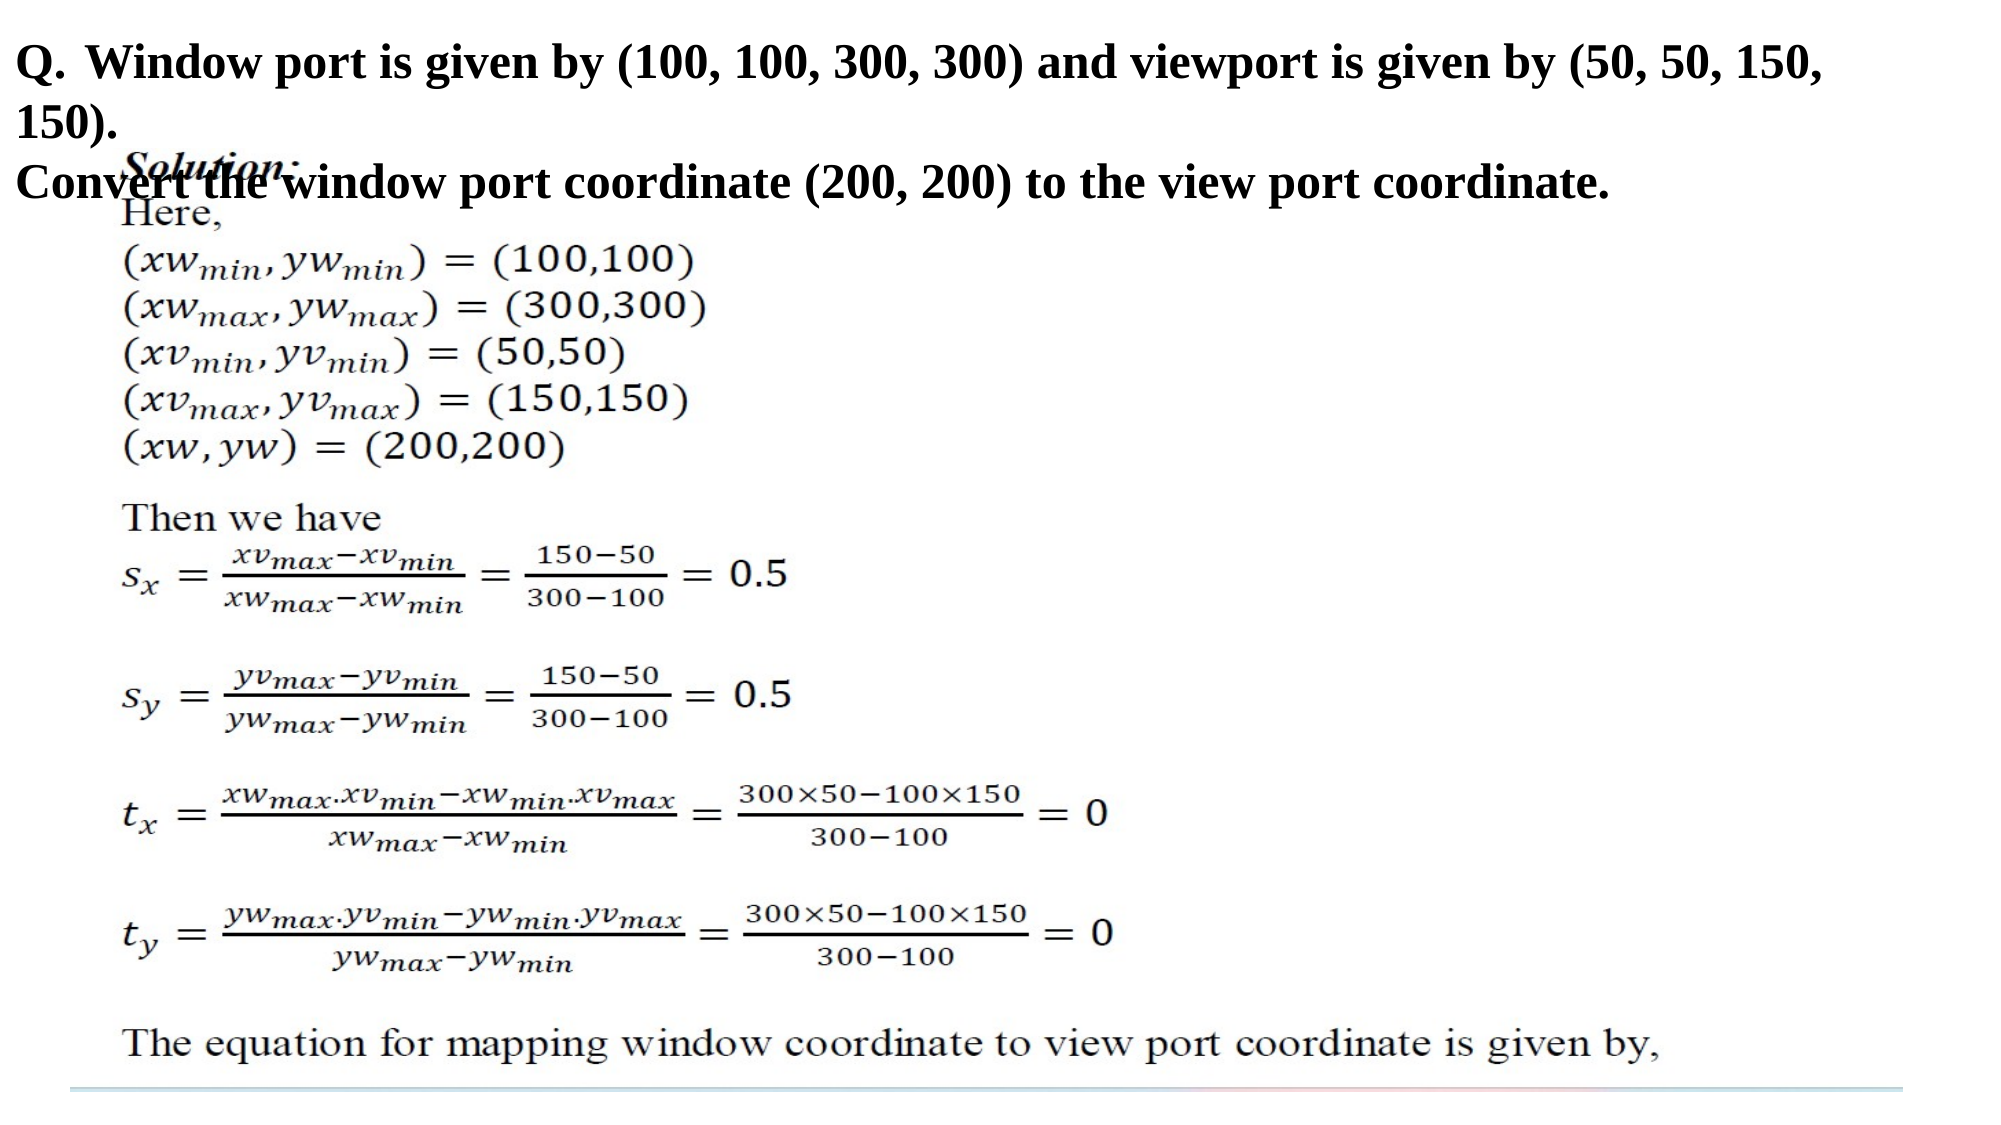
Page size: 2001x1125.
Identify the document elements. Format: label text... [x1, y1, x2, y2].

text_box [70, 30, 1951, 1092]
title Q. Window port is given by (100, 100, 300, 300) and viewport is given by (50, 50, 150, 150). Convert the window port coordinate (200, 200) to the view port coordinate. [12, 26, 1939, 217]
